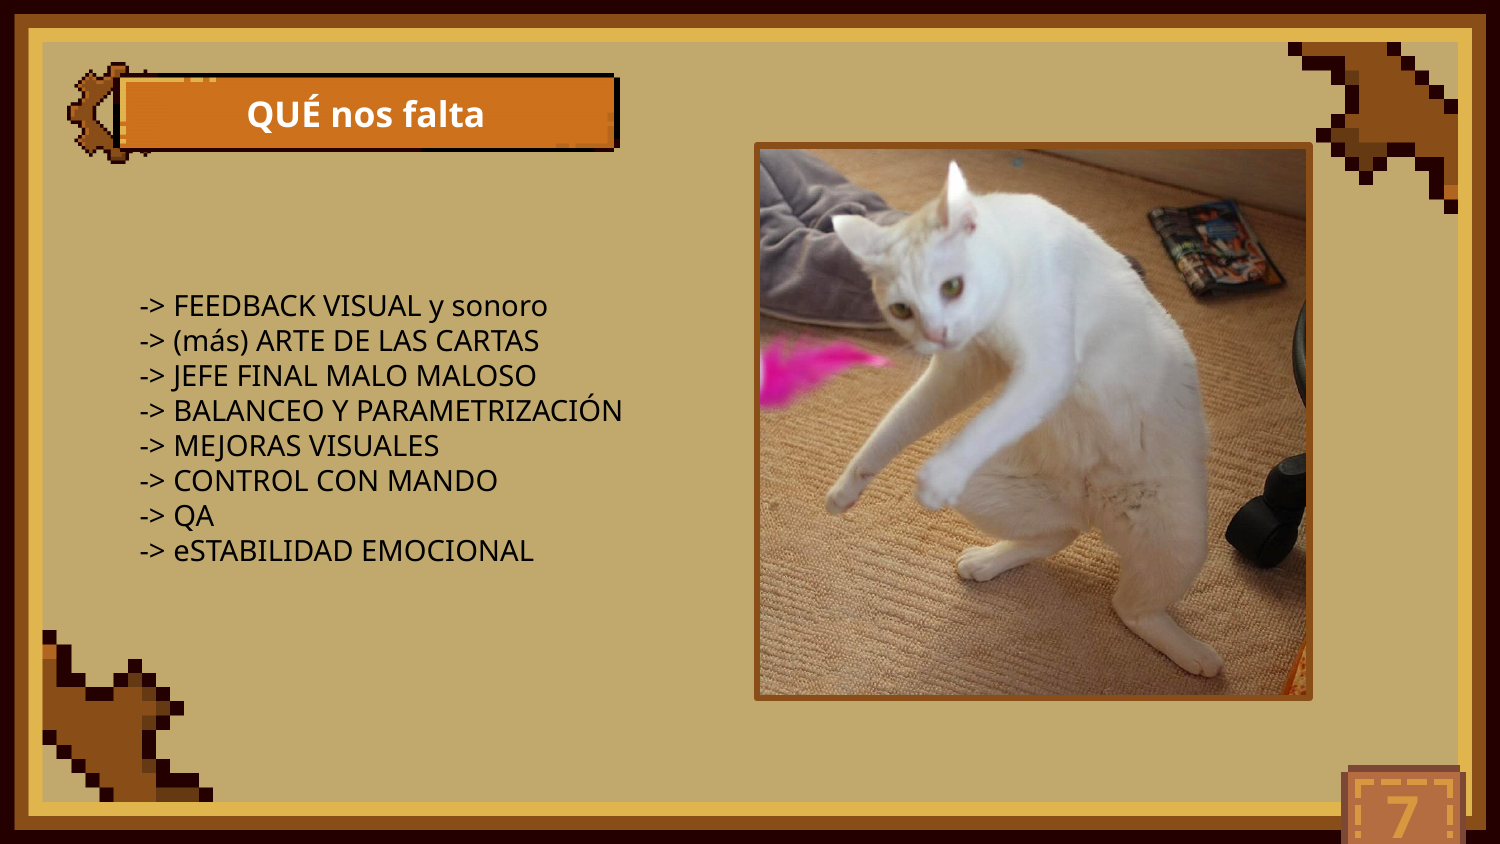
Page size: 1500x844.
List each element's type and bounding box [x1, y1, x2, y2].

picture [0, 0, 1500, 844]
text_box [67, 62, 620, 164]
